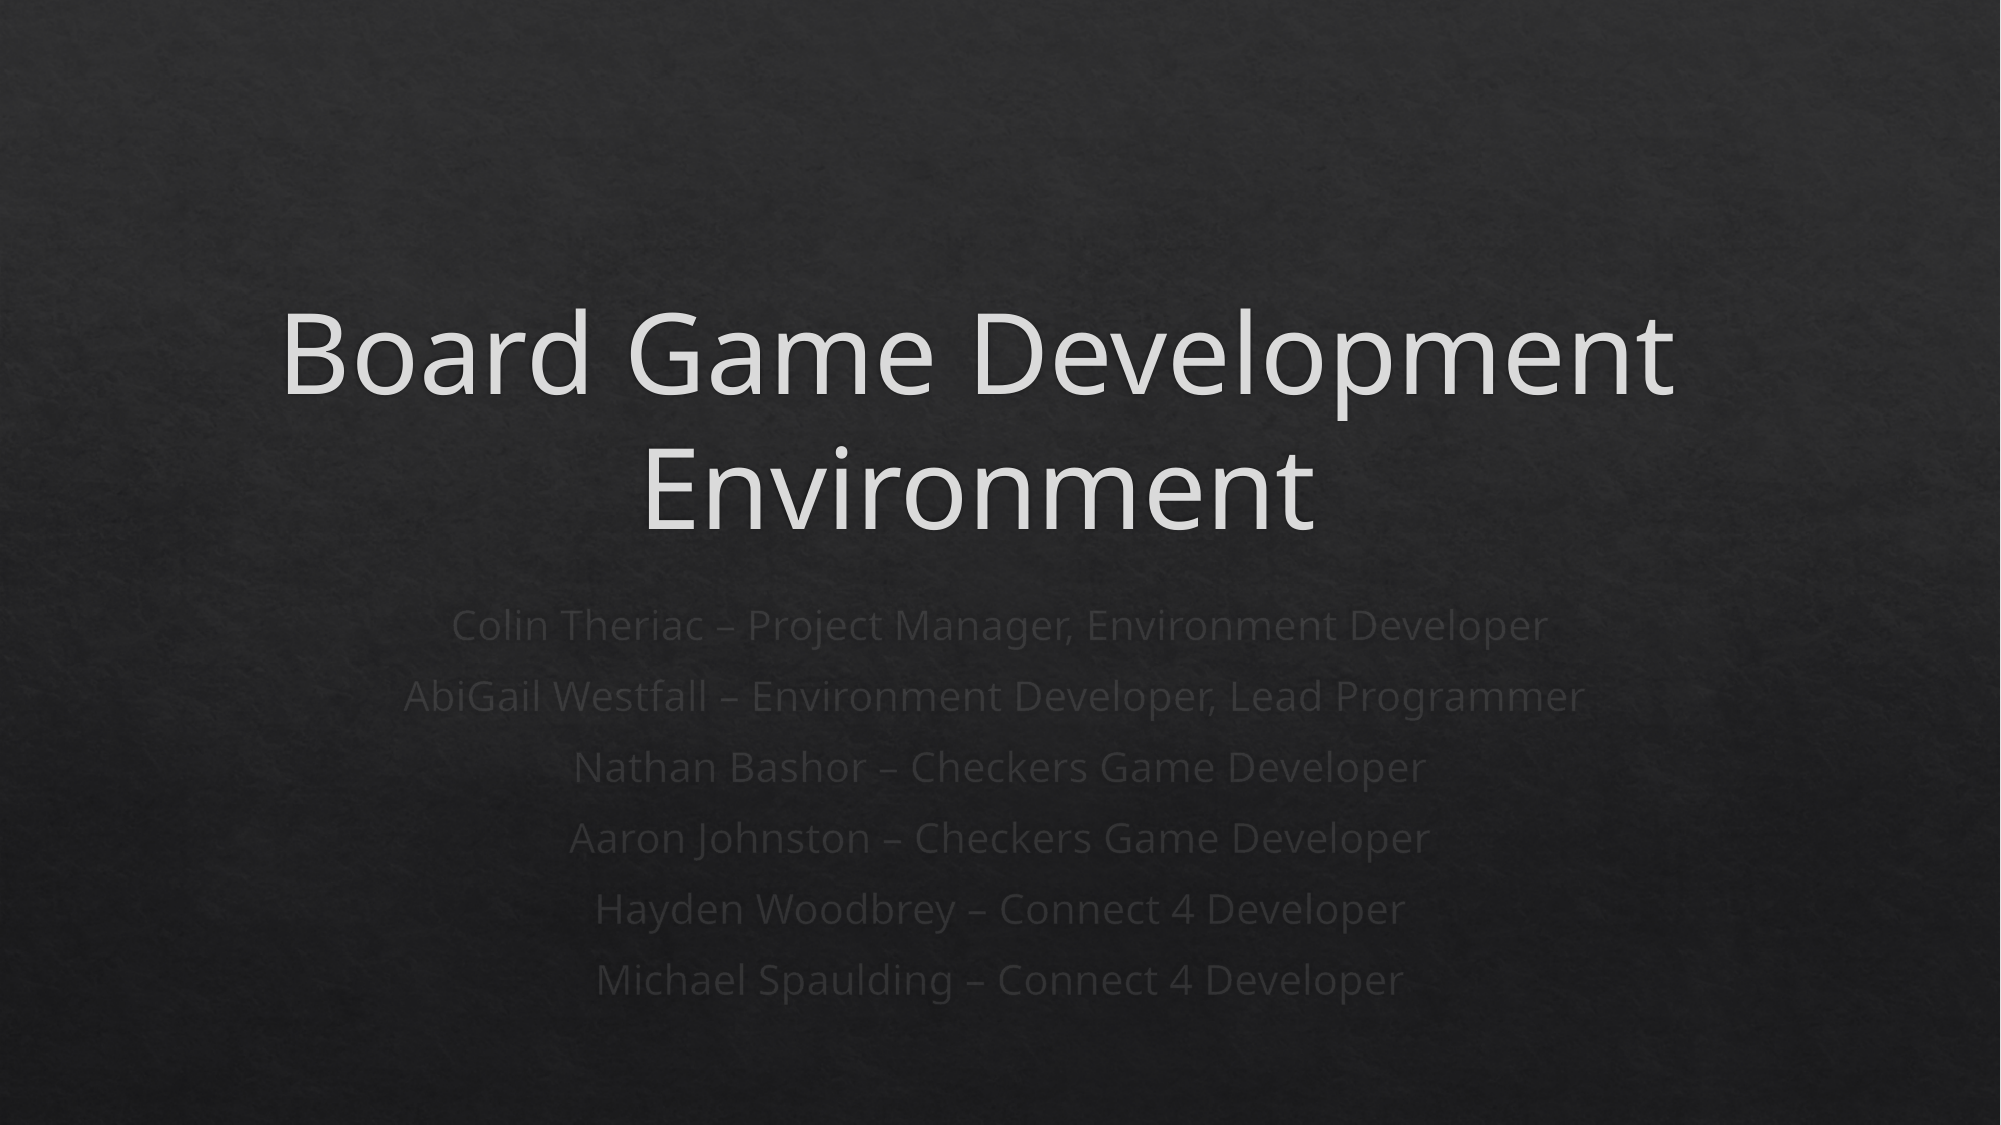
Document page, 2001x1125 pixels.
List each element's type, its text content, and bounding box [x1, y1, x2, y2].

subtitle Colin Theriac – Project Manager, Environment Developer AbiGail Westfall – Environment Developer, Lead Programmer Nathan Bashor – Checkers Game Developer Aaron Johnston – Checkers Game Developer Hayden Woodbrey – Connect 4 Developer Michael Spaulding – Connect 4 Developer [249, 590, 1750, 1075]
title Board Game Development Environment [204, 49, 1750, 560]
